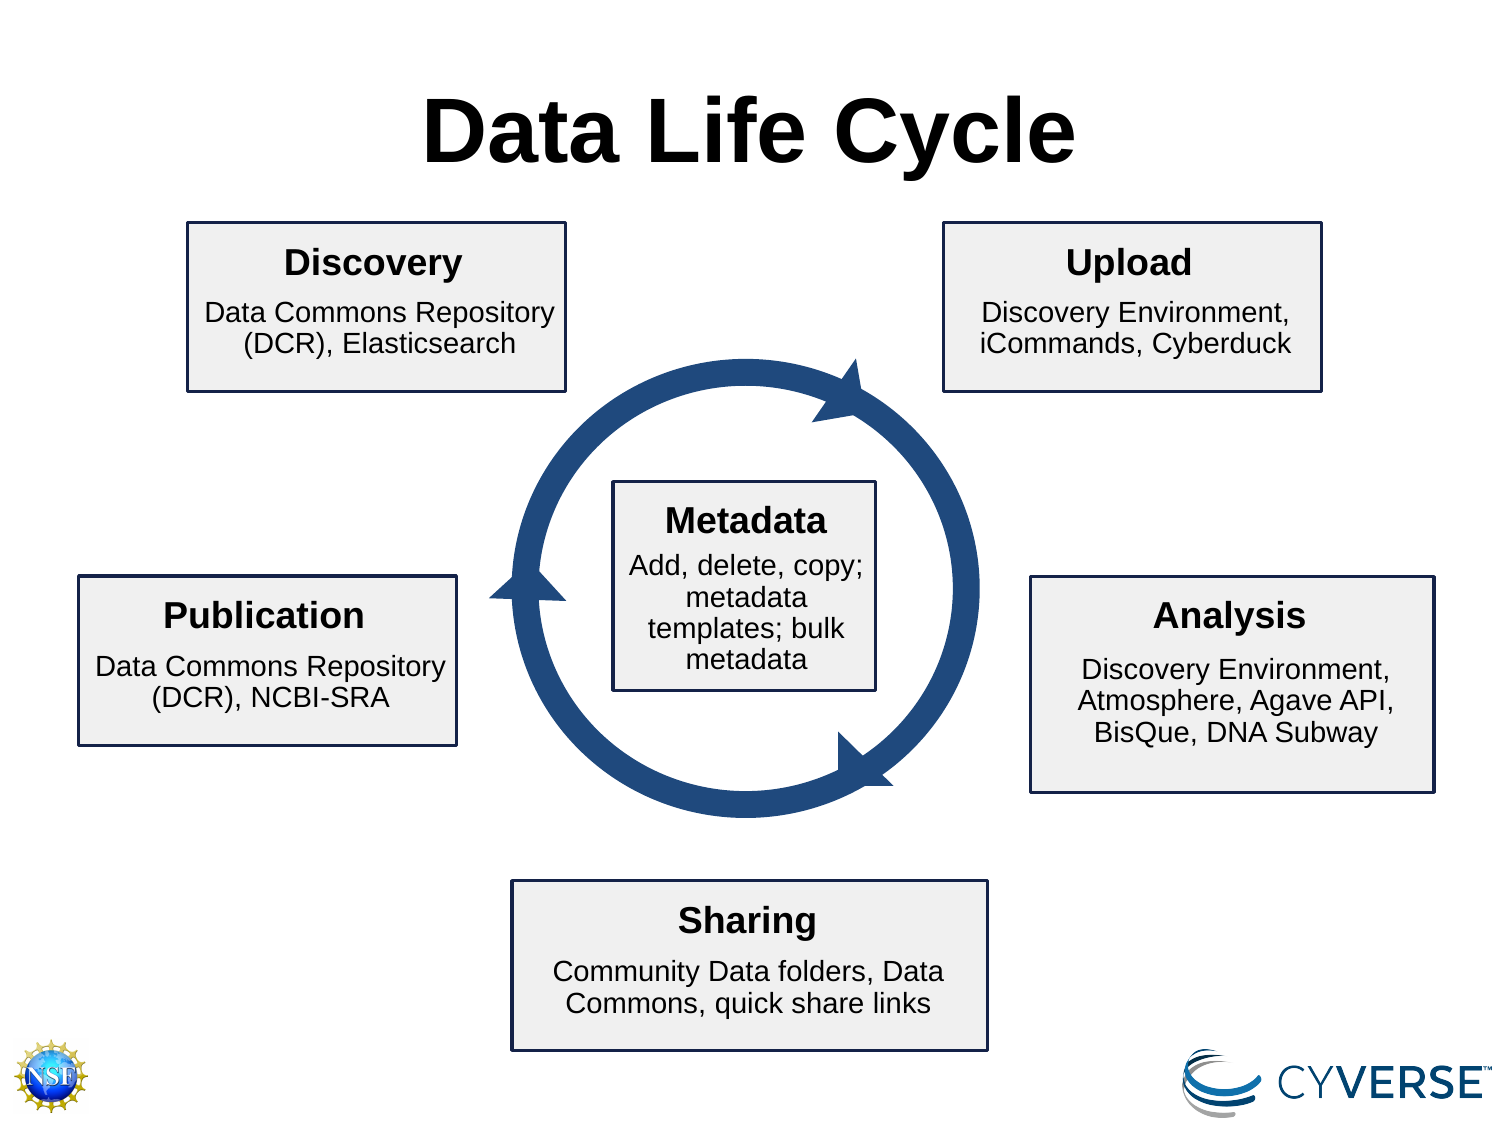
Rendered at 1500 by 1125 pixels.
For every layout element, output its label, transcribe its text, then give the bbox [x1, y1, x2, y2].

text_box Data Commons Repository (DCR), NCBI-SRA [79, 646, 462, 720]
title Data Life Cycle [75, 32, 1425, 220]
text_box [511, 880, 988, 1051]
picture [1182, 1049, 1492, 1118]
text_box Sharing [600, 888, 895, 964]
picture [13, 1038, 89, 1114]
text_box Publication [117, 583, 412, 659]
text_box Discovery [226, 230, 521, 306]
text_box [985, 366, 1322, 392]
text_box Discovery Environment, iCommands, Cyberduck [945, 292, 1327, 366]
text_box [1030, 576, 1435, 793]
text_box [78, 576, 457, 746]
text_box Discovery Environment, Atmosphere, Agave API, BisQue, DNA Subway [1064, 638, 1409, 765]
text_box Upload [982, 230, 1277, 306]
text_box Data Commons Repository (DCR), Elasticsearch [189, 292, 571, 366]
text_box [187, 222, 566, 392]
text_box Analysis [1102, 583, 1357, 664]
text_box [488, 358, 980, 819]
text_box Community Data folders, Data Commons, quick share links [538, 950, 959, 1027]
text_box [943, 222, 1322, 357]
